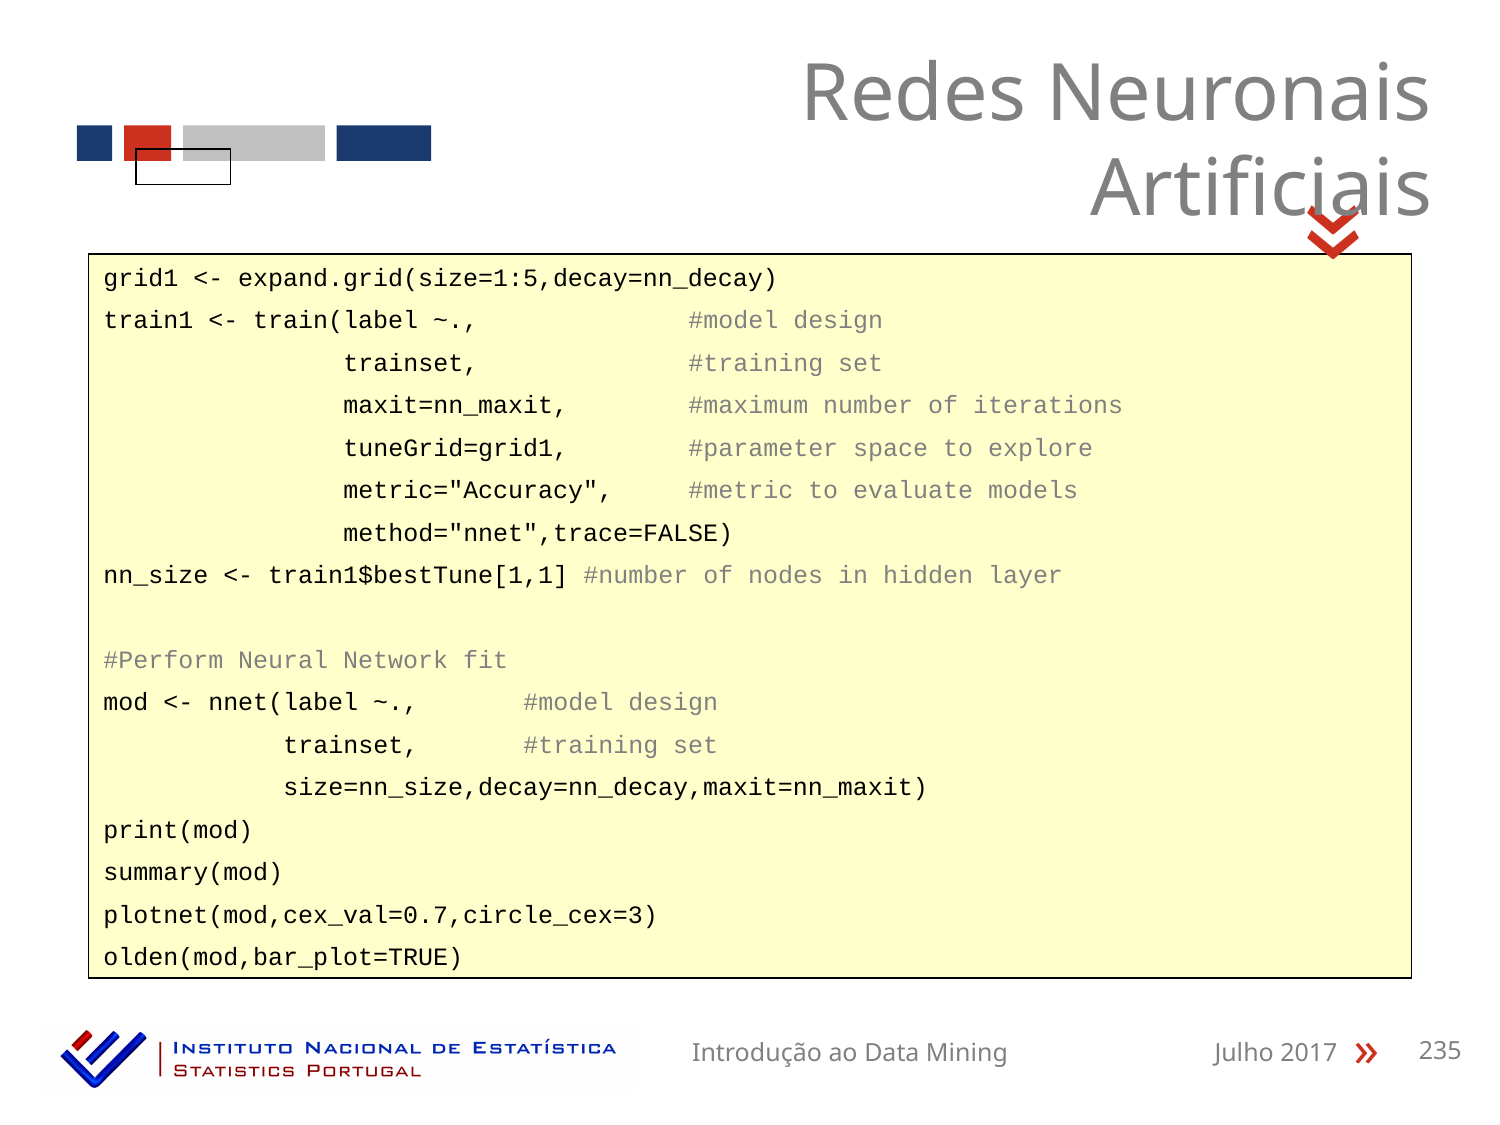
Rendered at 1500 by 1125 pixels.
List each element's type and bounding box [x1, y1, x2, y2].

slide_number [1081, 1009, 1353, 1093]
picture [41, 1023, 620, 1093]
slide_number [1358, 1009, 1477, 1093]
text_box [88, 66, 1447, 978]
footer [620, 1009, 1081, 1093]
text_box [1316, 1023, 1394, 1099]
